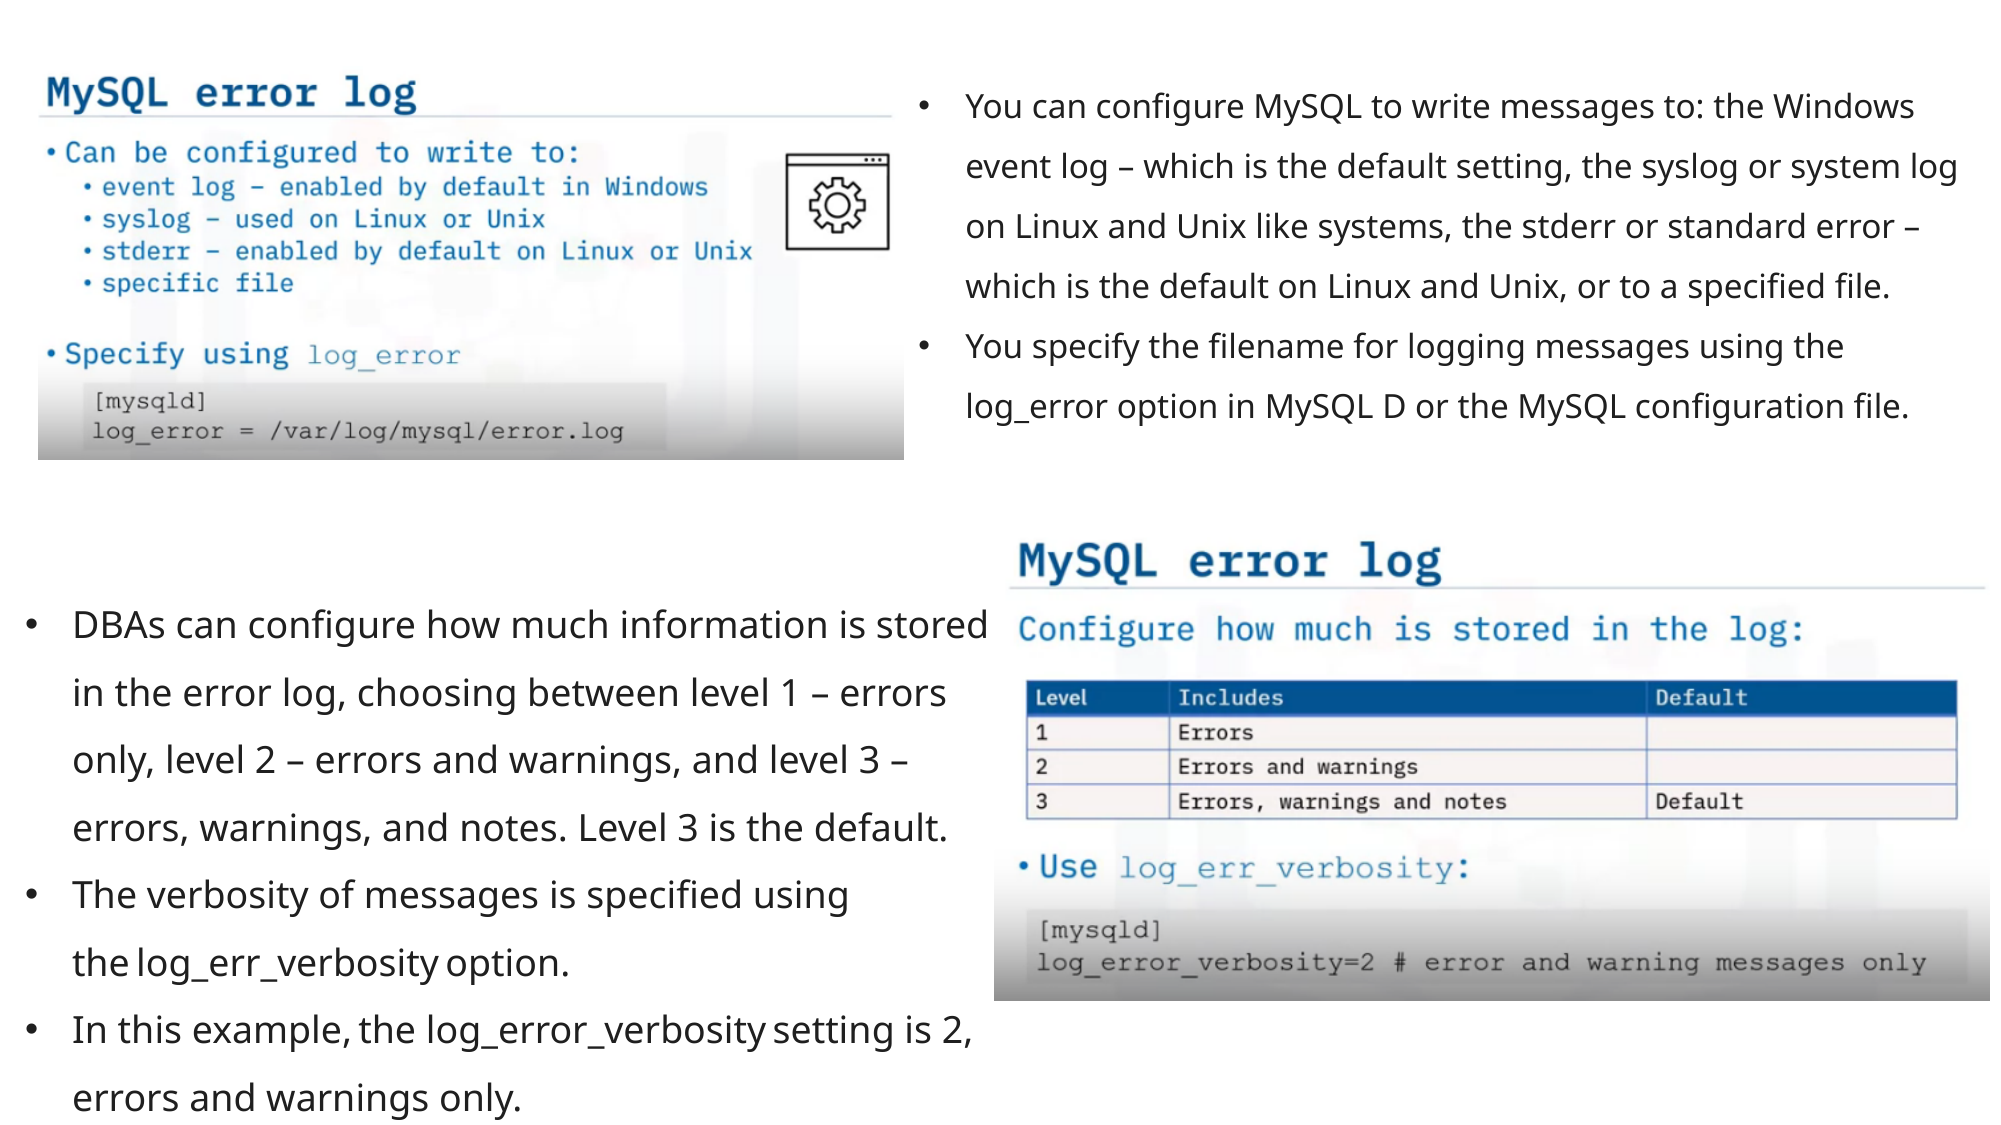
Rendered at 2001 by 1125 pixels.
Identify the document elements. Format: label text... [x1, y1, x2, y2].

picture [38, 57, 904, 460]
picture [994, 527, 1990, 1001]
text_box You can configure MySQL to write messages to: the Windows event log – which is the default setting, the syslog or system log on Linux and Unix like systems, the stderr or standard error – which is the default on Linux and Unix, or to a specified file. You specify the filename for logging messages using the log_error option in MySQL D or the MySQL configuration file. [904, 57, 1976, 432]
text_box DBAs can configure how much information is stored in the error log, choosing between level 1 – errors only, level 2 – errors and warnings, and level 3 – errors, warnings, and notes. Level 3 is the default. The verbosity of messages is specified using the log_err_verbosity option. In this example, the log_error_verbosity setting is 2, errors and warnings only. [10, 571, 1011, 1125]
